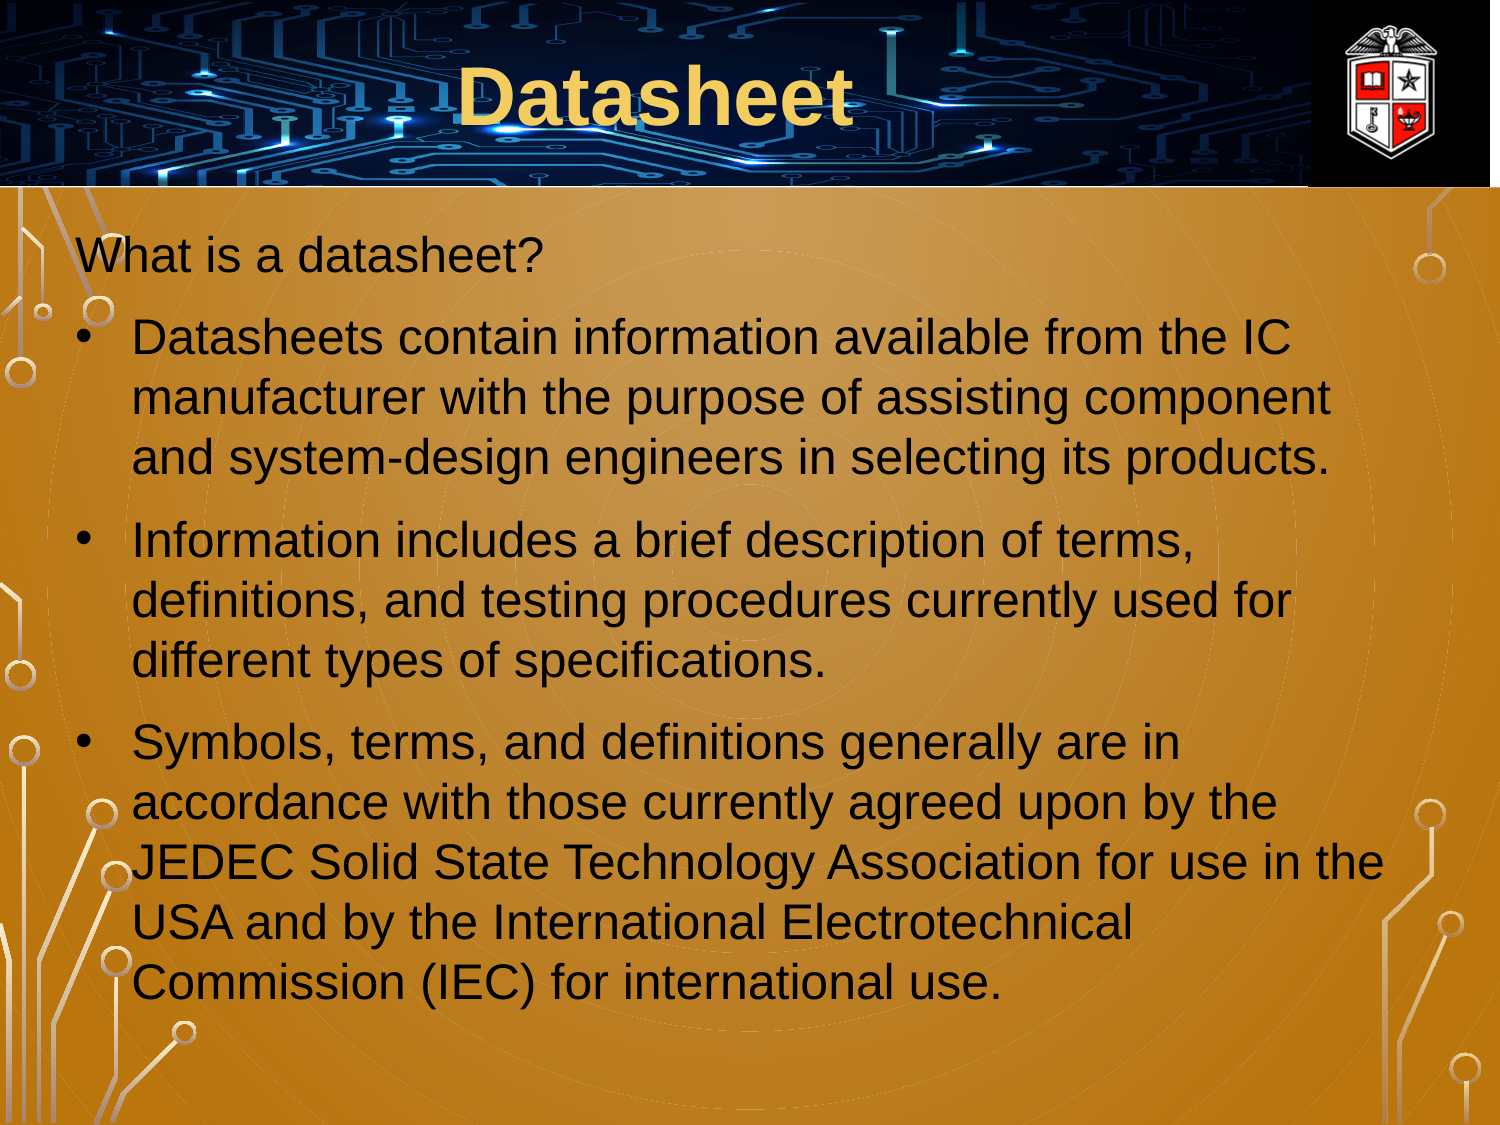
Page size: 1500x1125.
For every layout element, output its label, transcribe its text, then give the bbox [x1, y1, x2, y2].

text_box Datasheet [0, 0, 1311, 186]
text_box What is a datasheet? Datasheets contain information available from the IC manufacturer with the purpose of assisting component and system-design engineers in selecting its products. Information includes a brief description of terms, definitions, and testing procedures currently used for different types of specifications. Symbols, terms, and definitions generally are in accordance with those currently agreed upon by the JEDEC Solid State Technology Association for use in the USA and by the International Electrotechnical Commission (IEC) for international use. [60, 215, 1411, 1080]
picture [1308, 0, 1490, 187]
